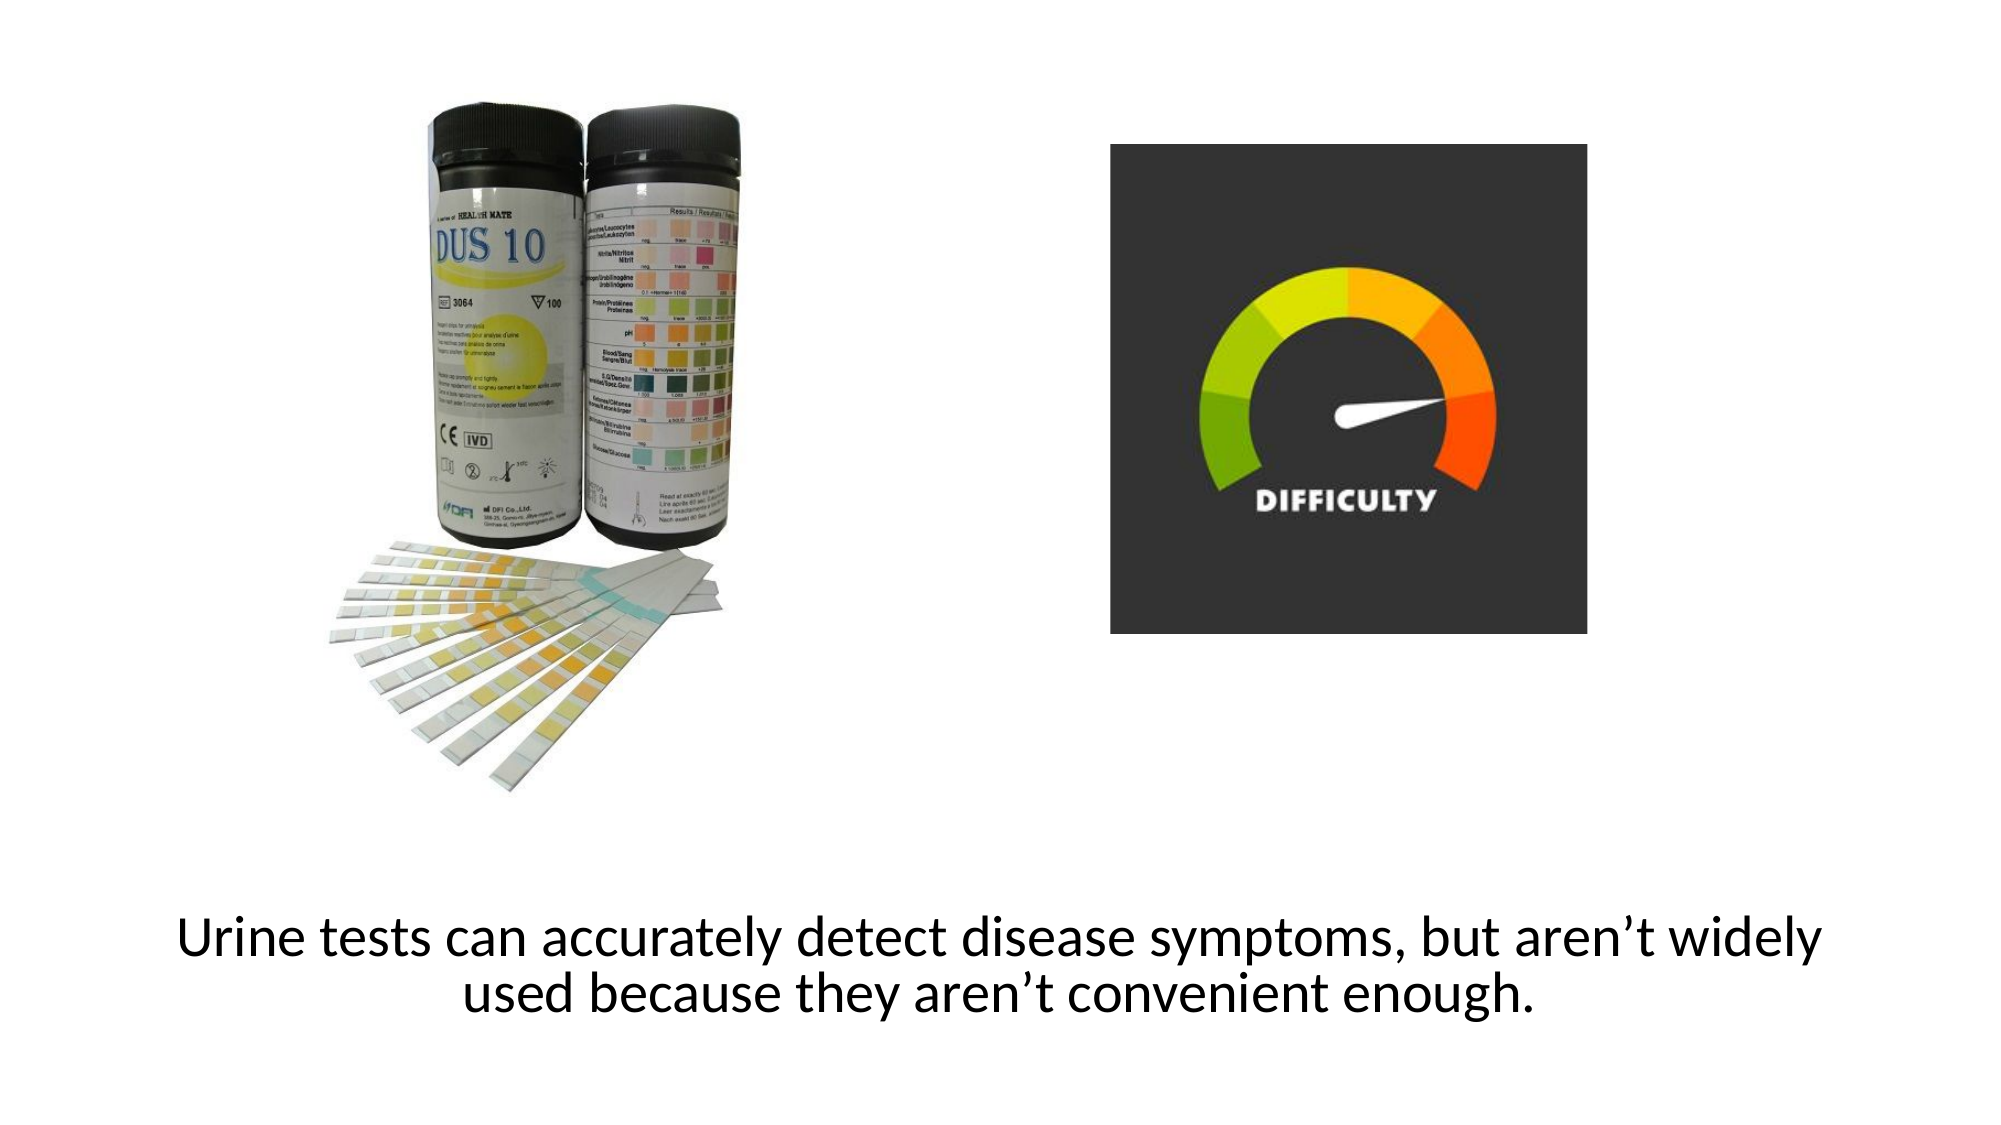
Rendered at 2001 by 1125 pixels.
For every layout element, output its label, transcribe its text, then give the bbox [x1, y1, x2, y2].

picture [322, 92, 763, 799]
picture [1110, 143, 1588, 634]
list Urine tests can accurately detect disease symptoms, but aren’t widely used because they aren’t convenient enough. [137, 904, 1863, 1104]
